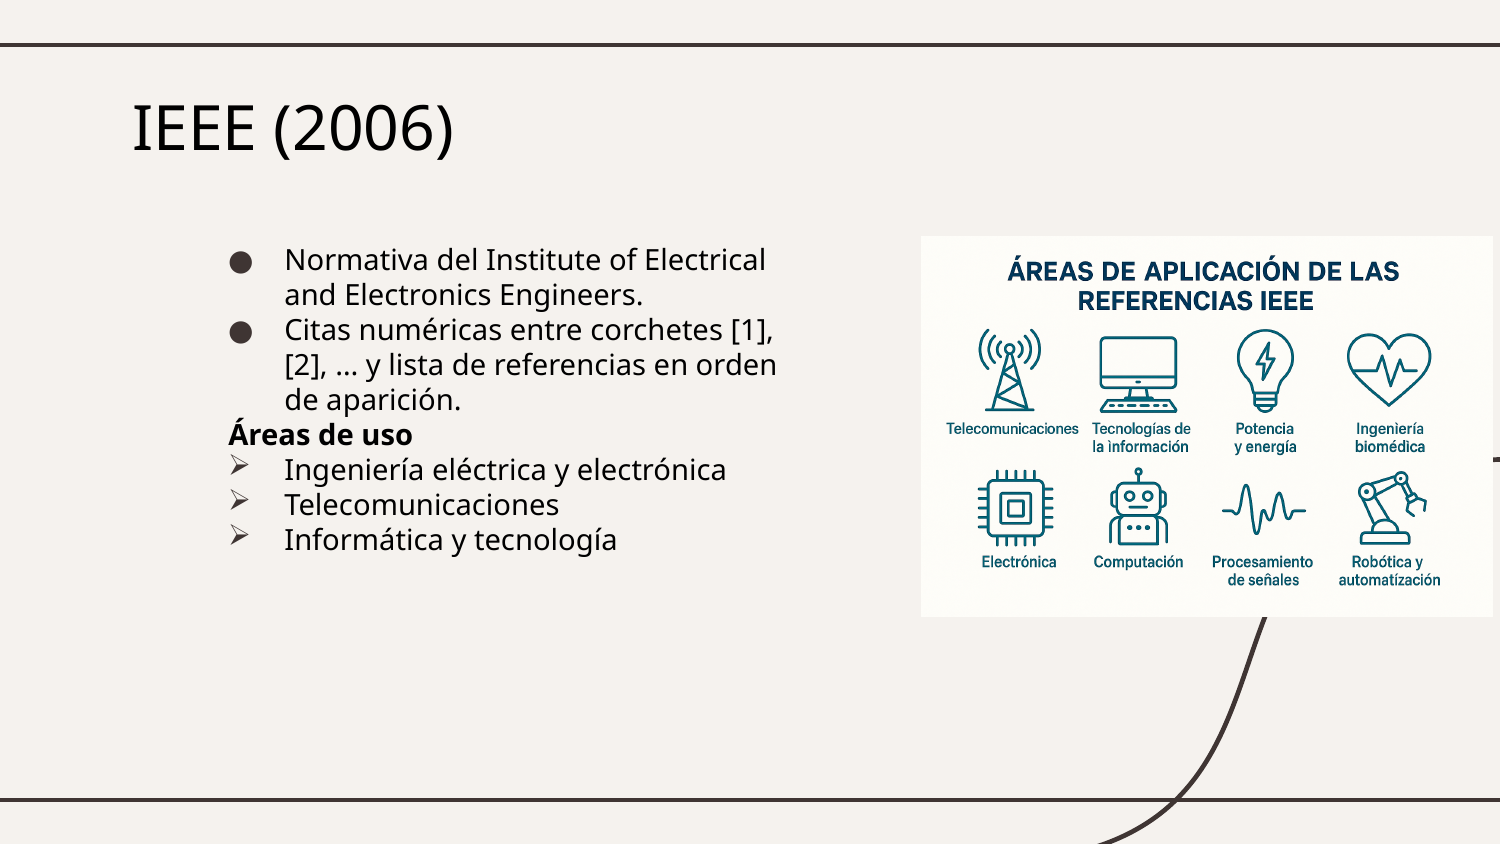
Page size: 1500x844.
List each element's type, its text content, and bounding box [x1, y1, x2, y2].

title IEEE (2006) [116, 72, 1049, 167]
picture [921, 235, 1493, 618]
subtitle Normativa del Institute of Electrical and Electronics Engineers. Citas numéricas entre corchetes [1], [2], … y lista de referencias en orden de aparición. Áreas de uso Ingeniería eléctrica y electrónica Telecomunicaciones Informática y tecnología [194, 226, 826, 618]
